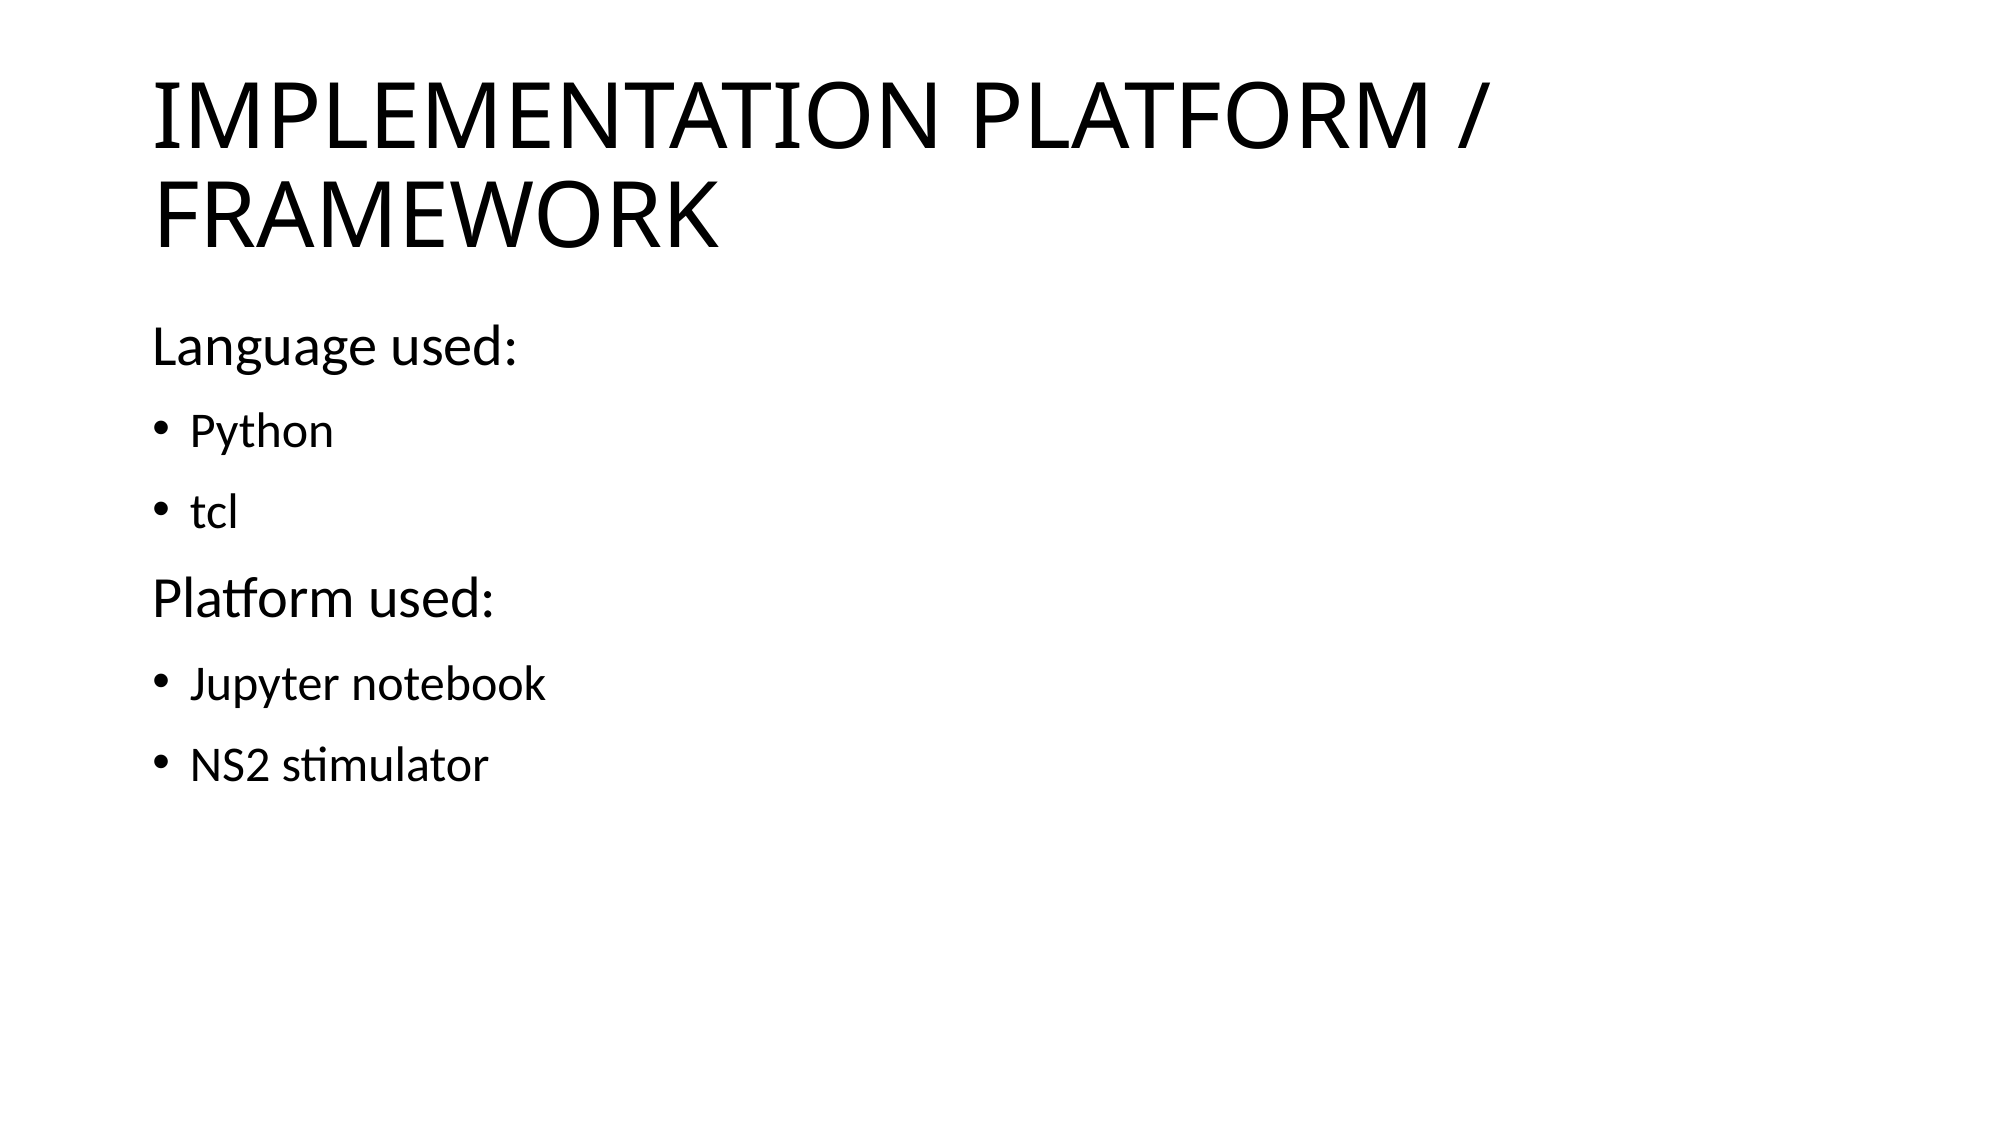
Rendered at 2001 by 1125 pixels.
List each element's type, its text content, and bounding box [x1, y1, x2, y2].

title IMPLEMENTATION PLATFORM / FRAMEWORK [137, 59, 1863, 278]
list Language used: Python tcl Platform used: Jupyter notebook NS2 stimulator [137, 299, 1863, 1014]
